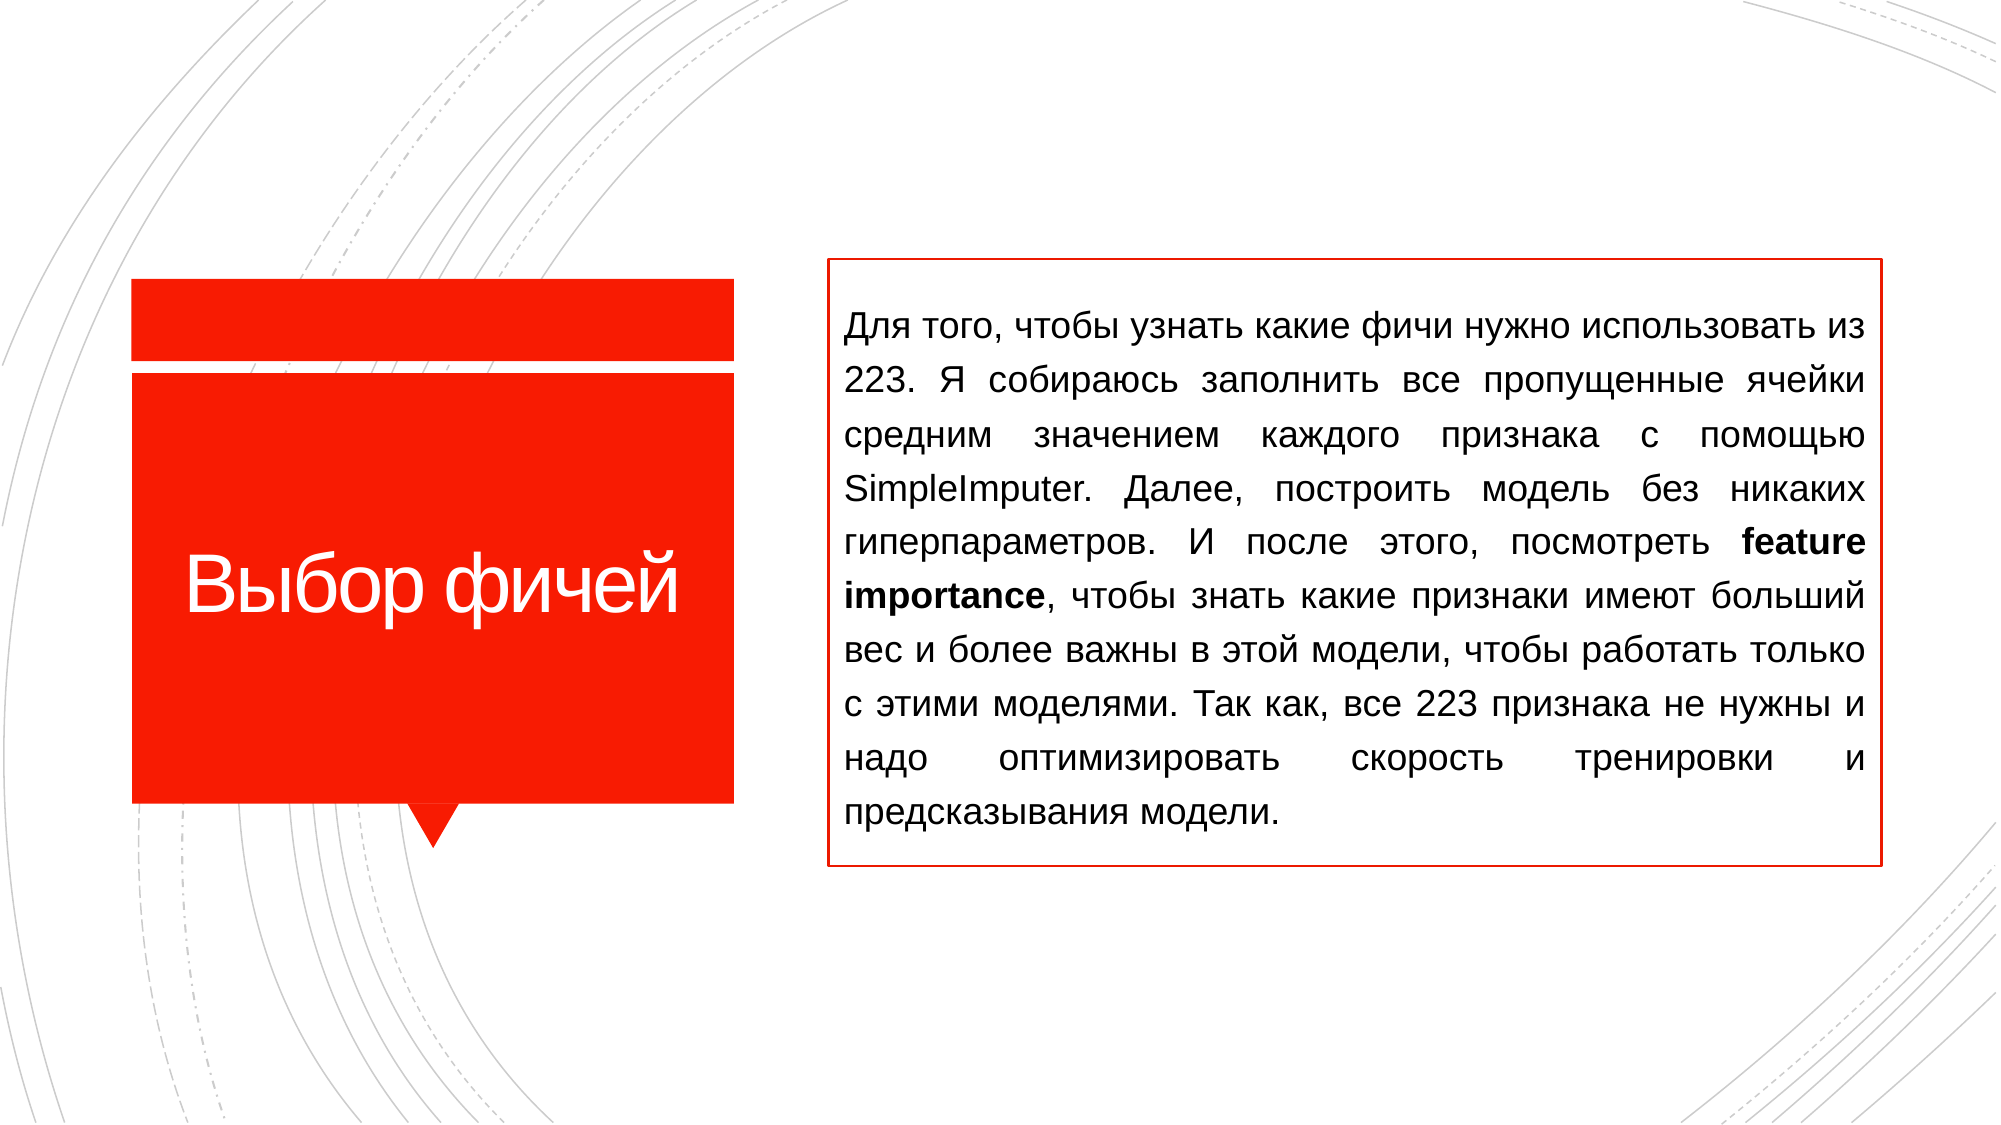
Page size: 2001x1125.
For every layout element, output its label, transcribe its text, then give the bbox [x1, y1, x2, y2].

title Выбор фичей [145, 385, 720, 789]
list Для того, чтобы узнать какие фичи нужно использовать из 223. Я собираюсь заполнить все пропущенные ячейки средним значением каждого признака с помощью SimpleImputer. Далее, построить модель без никаких гиперпараметров. И после этого, посмотреть feature importance, чтобы знать какие признаки имеют больший вес и более важны в этой модели, чтобы работать только с этими моделями. Так как, все 223 признака не нужны и надо оптимизировать скорость тренировки и предсказывания модели. [827, 258, 1883, 867]
